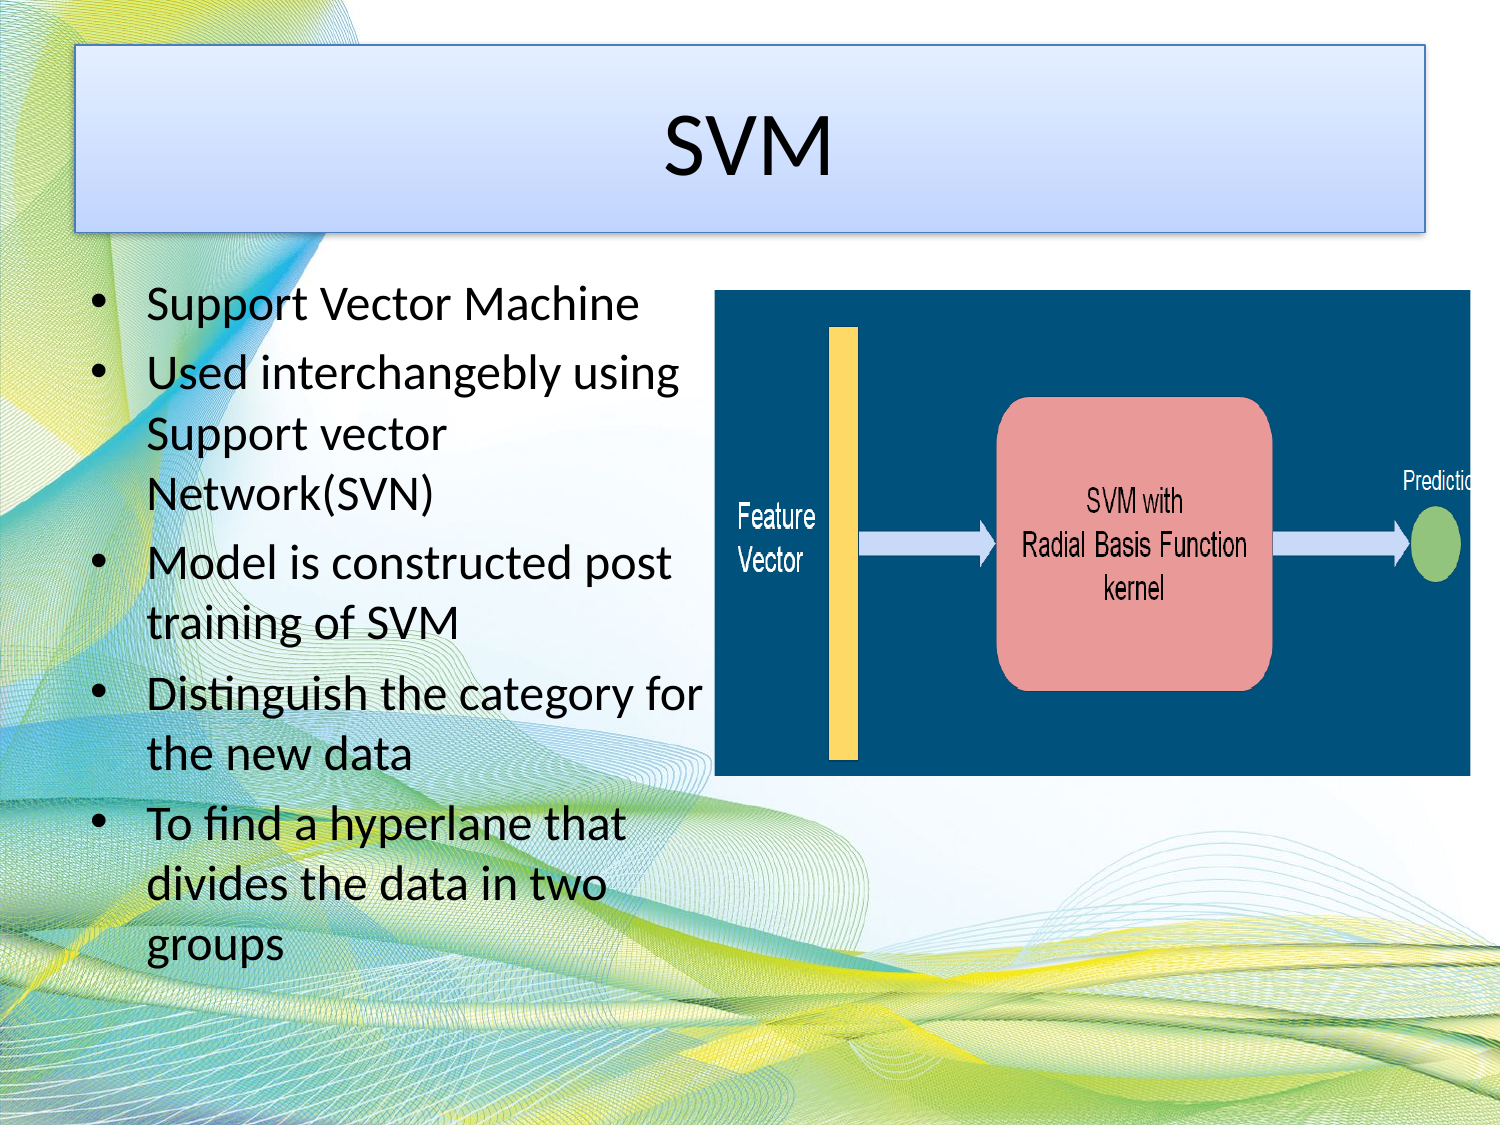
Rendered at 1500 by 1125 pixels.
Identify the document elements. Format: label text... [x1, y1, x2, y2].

title SVM [74, 44, 1426, 233]
picture [0, 0, 1500, 1125]
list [714, 290, 1471, 776]
list Support Vector Machine Used interchangebly using Support vector Network(SVN) Model is constructed post training of SVM Distinguish the category for the new data To find a hyperlane that divides the data in two groups [75, 262, 738, 1005]
